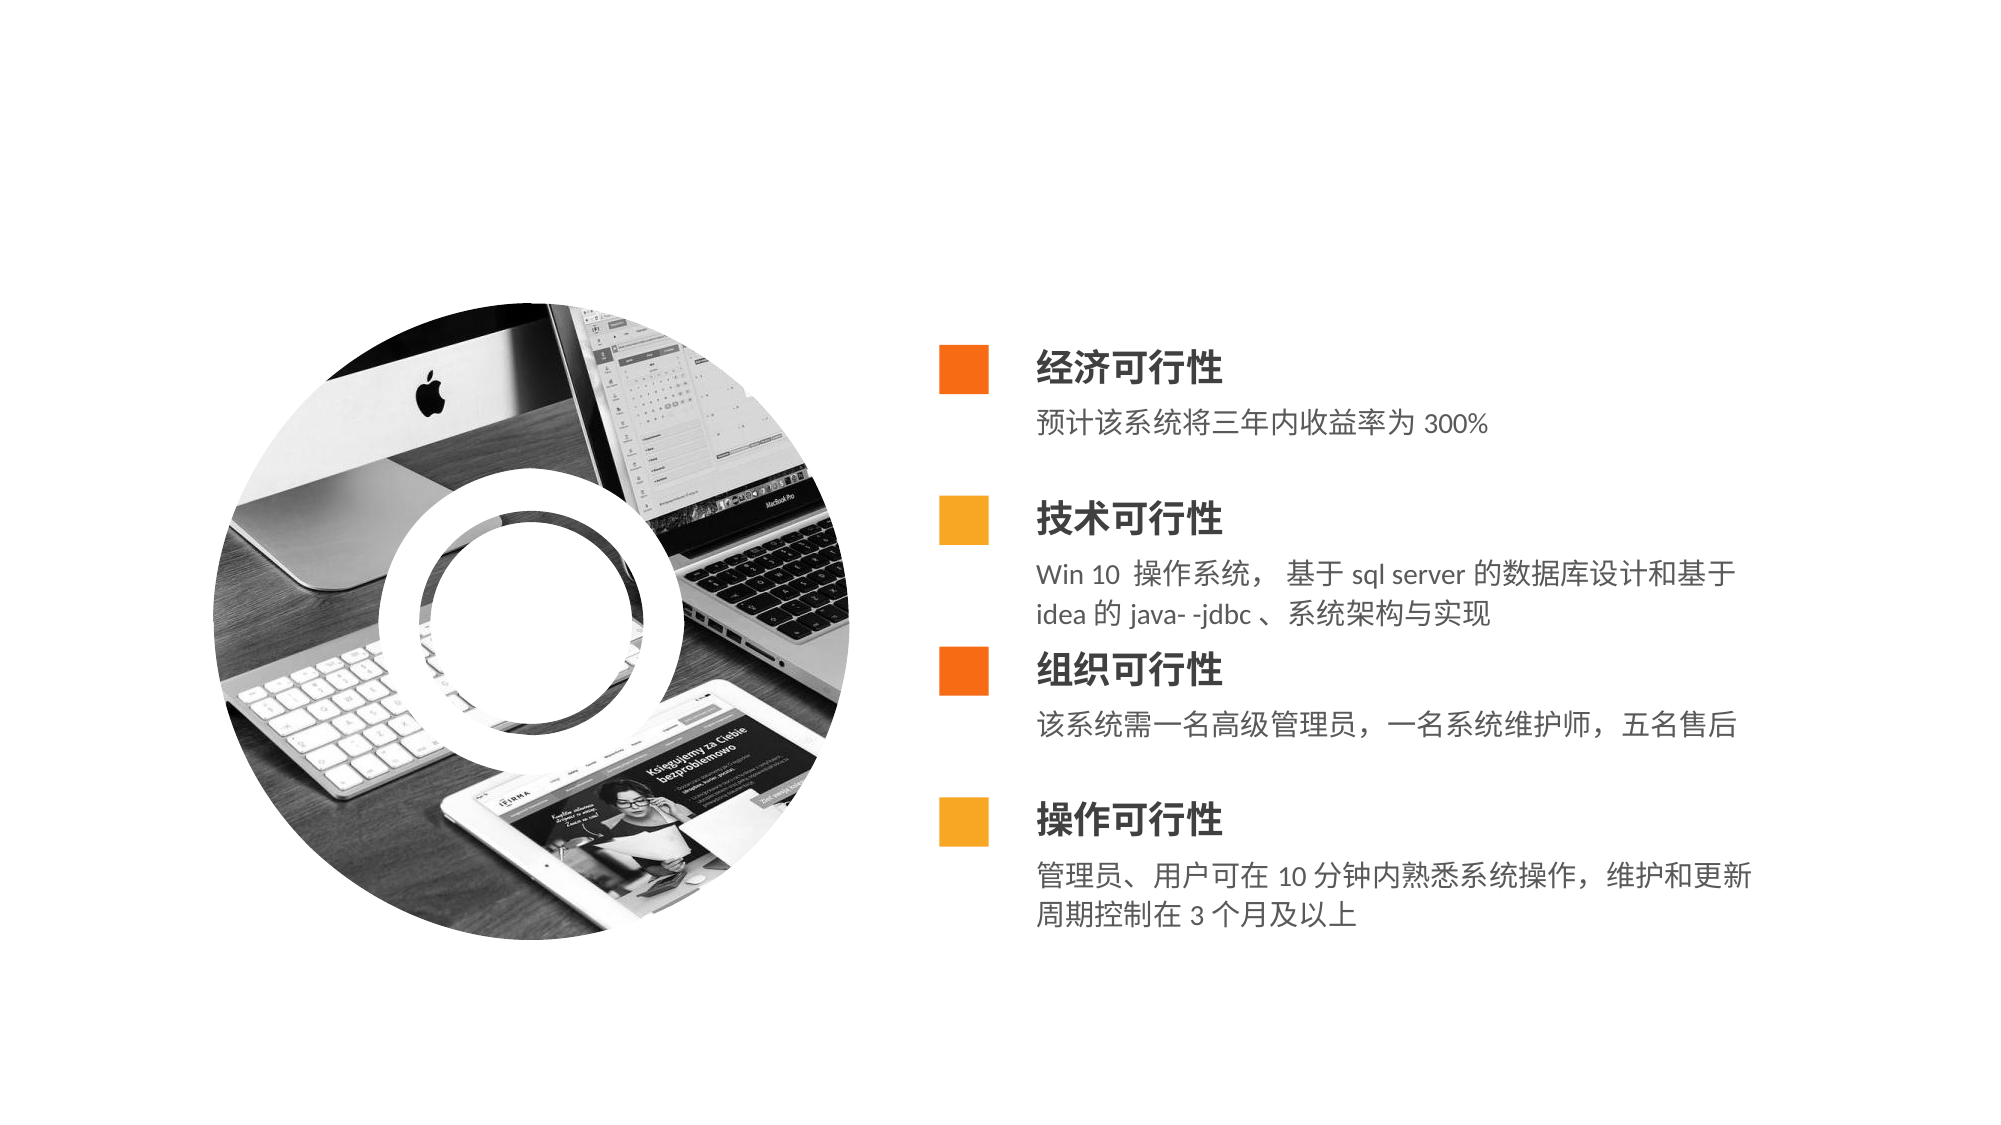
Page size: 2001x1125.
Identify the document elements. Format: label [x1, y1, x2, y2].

text_box [939, 344, 989, 395]
text_box [1021, 336, 1774, 446]
text_box [939, 646, 989, 696]
text_box [1021, 638, 1774, 747]
text_box [1021, 487, 1774, 637]
text_box [939, 495, 989, 545]
text_box [939, 797, 989, 847]
text_box [1021, 788, 1774, 938]
text_box [213, 303, 850, 940]
